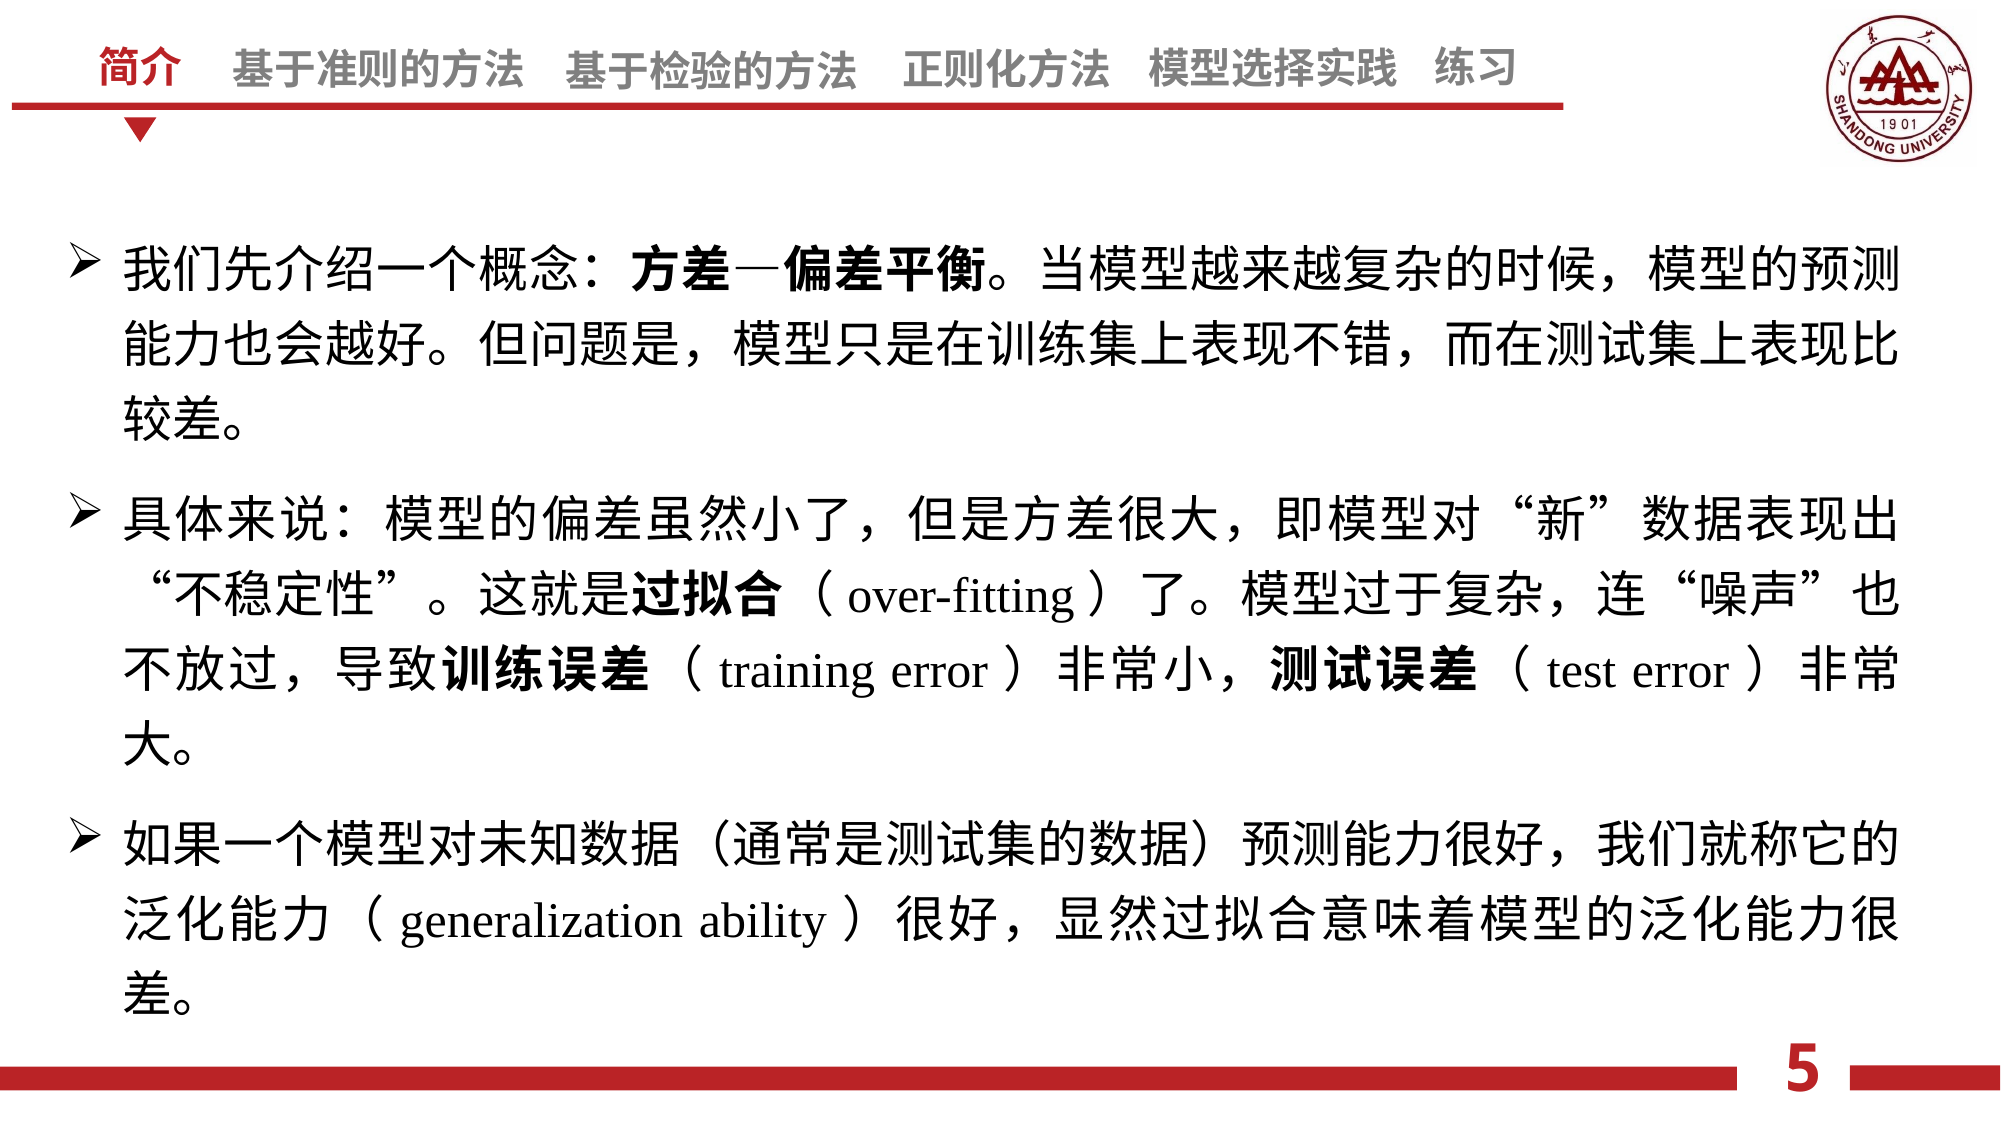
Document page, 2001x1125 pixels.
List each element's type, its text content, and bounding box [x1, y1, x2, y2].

text_box 我们先介绍一个概念：方差—偏差平衡。当模型越来越复杂的时候，模型的预测能力也会越好。但问题是，模型只是在训练集上表现不错，而在测试集上表现比较差。 具体来说：模型的偏差虽然小了，但是方差很大，即模型对“新”数据表现出“不稳定性”。这就是过拟合（over-fitting）了。模型过于复杂，连“噪声”也不放过，导致训练误差（training error）非常小，测试误差（test error）非常大。 如果一个模型对未知数据（通常是测试集的数据）预测能力很好，我们就称它的泛化能力（generalization ability）很好，显然过拟合意味着模型的泛化能力很差。 [50, 214, 1916, 1030]
picture [1820, 9, 1977, 167]
